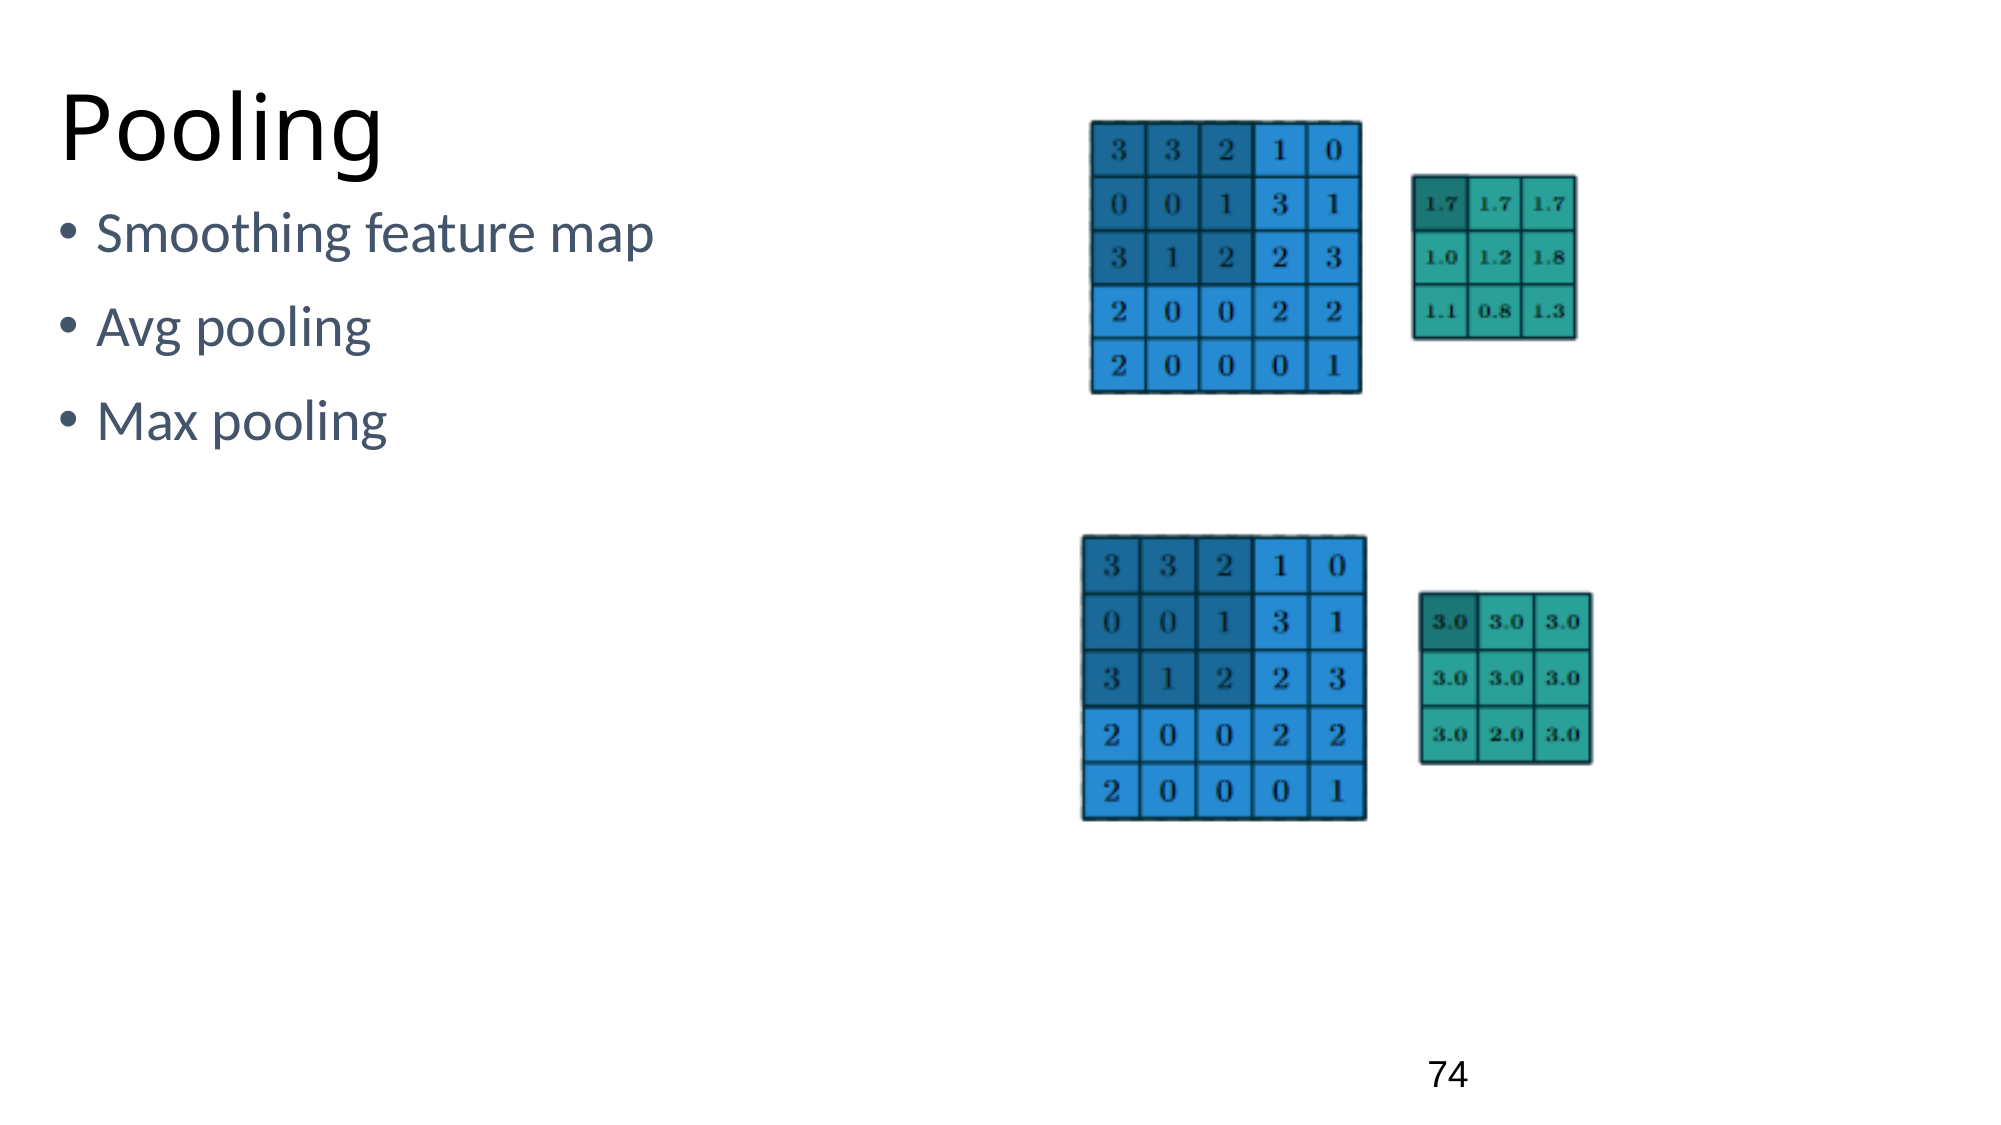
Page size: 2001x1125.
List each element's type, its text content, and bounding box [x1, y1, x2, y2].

slide_number 74 [1412, 1042, 1863, 1103]
picture [1064, 86, 1611, 423]
picture [1037, 501, 1638, 874]
title Pooling [44, 22, 1769, 240]
list Smoothing feature map Avg pooling Max pooling [44, 195, 1956, 931]
